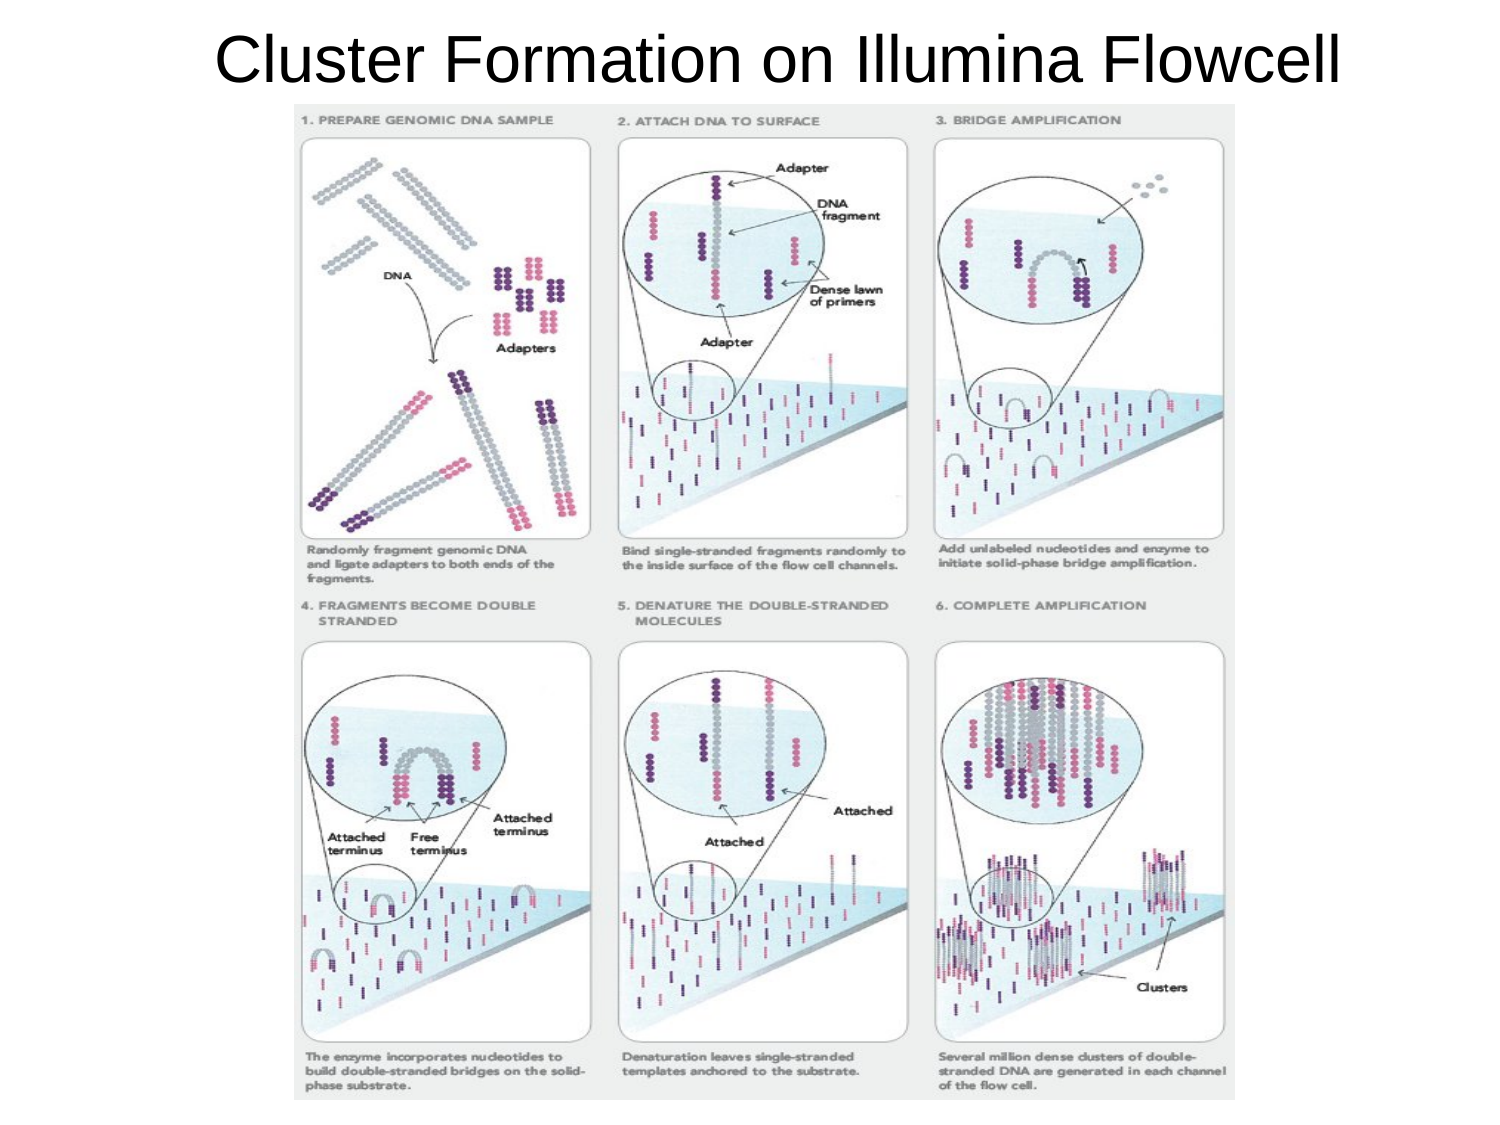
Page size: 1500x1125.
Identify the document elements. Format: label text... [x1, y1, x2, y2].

text_box Cluster Formation on Illumina Flowcell [199, 8, 1359, 103]
picture [294, 104, 1235, 1100]
